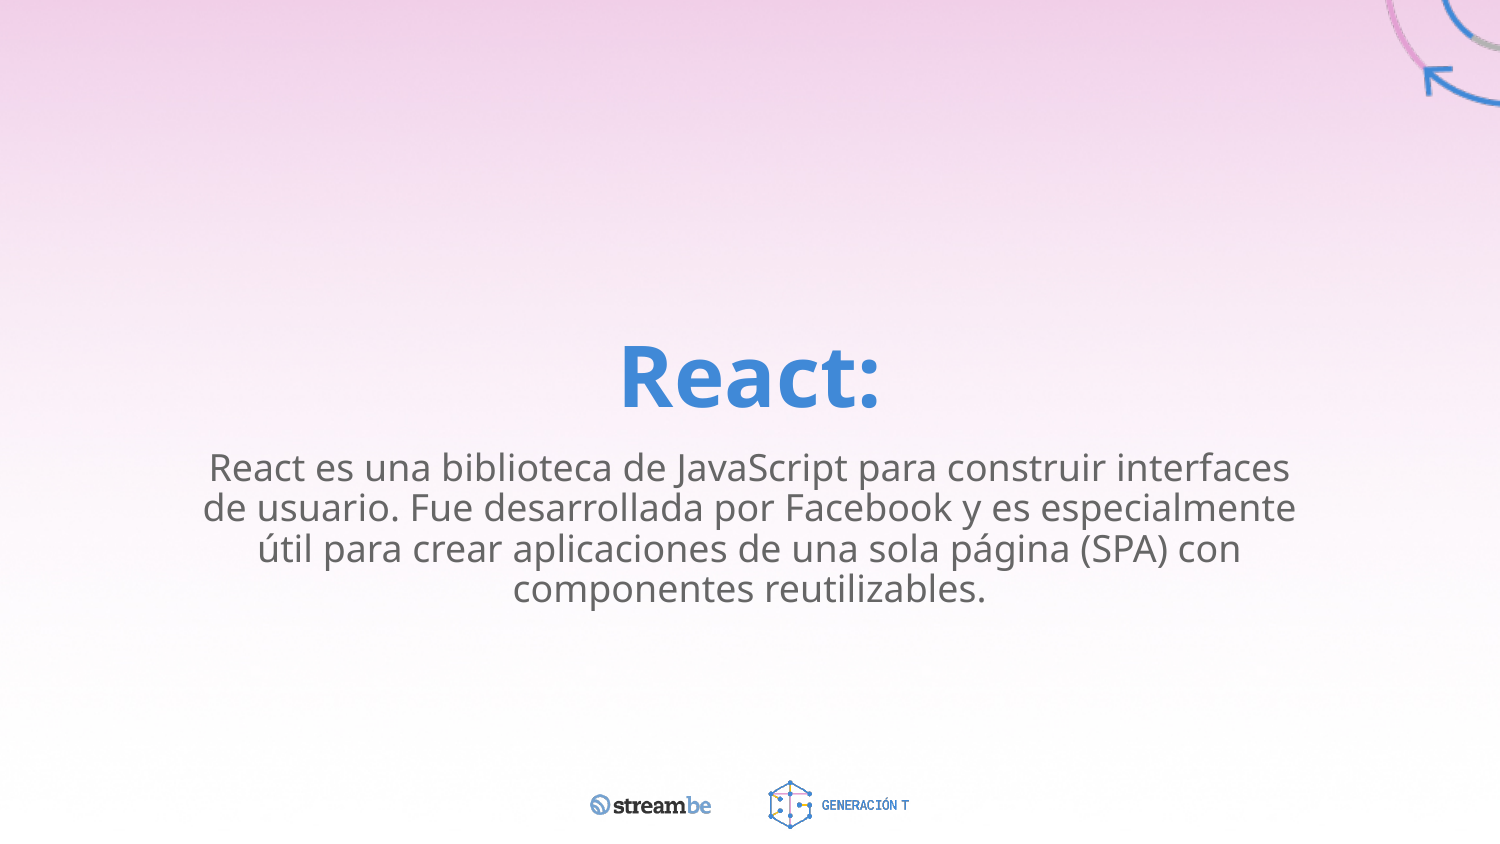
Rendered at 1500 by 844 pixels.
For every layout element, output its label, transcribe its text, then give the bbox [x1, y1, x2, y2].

subtitle React es una biblioteca de JavaScript para construir interfaces de usuario. Fue desarrollada por Facebook y es especialmente útil para crear aplicaciones de una sola página (SPA) con componentes reutilizables. [187, 443, 1313, 647]
title React: [187, 138, 1313, 432]
picture [0, 0, 1500, 844]
